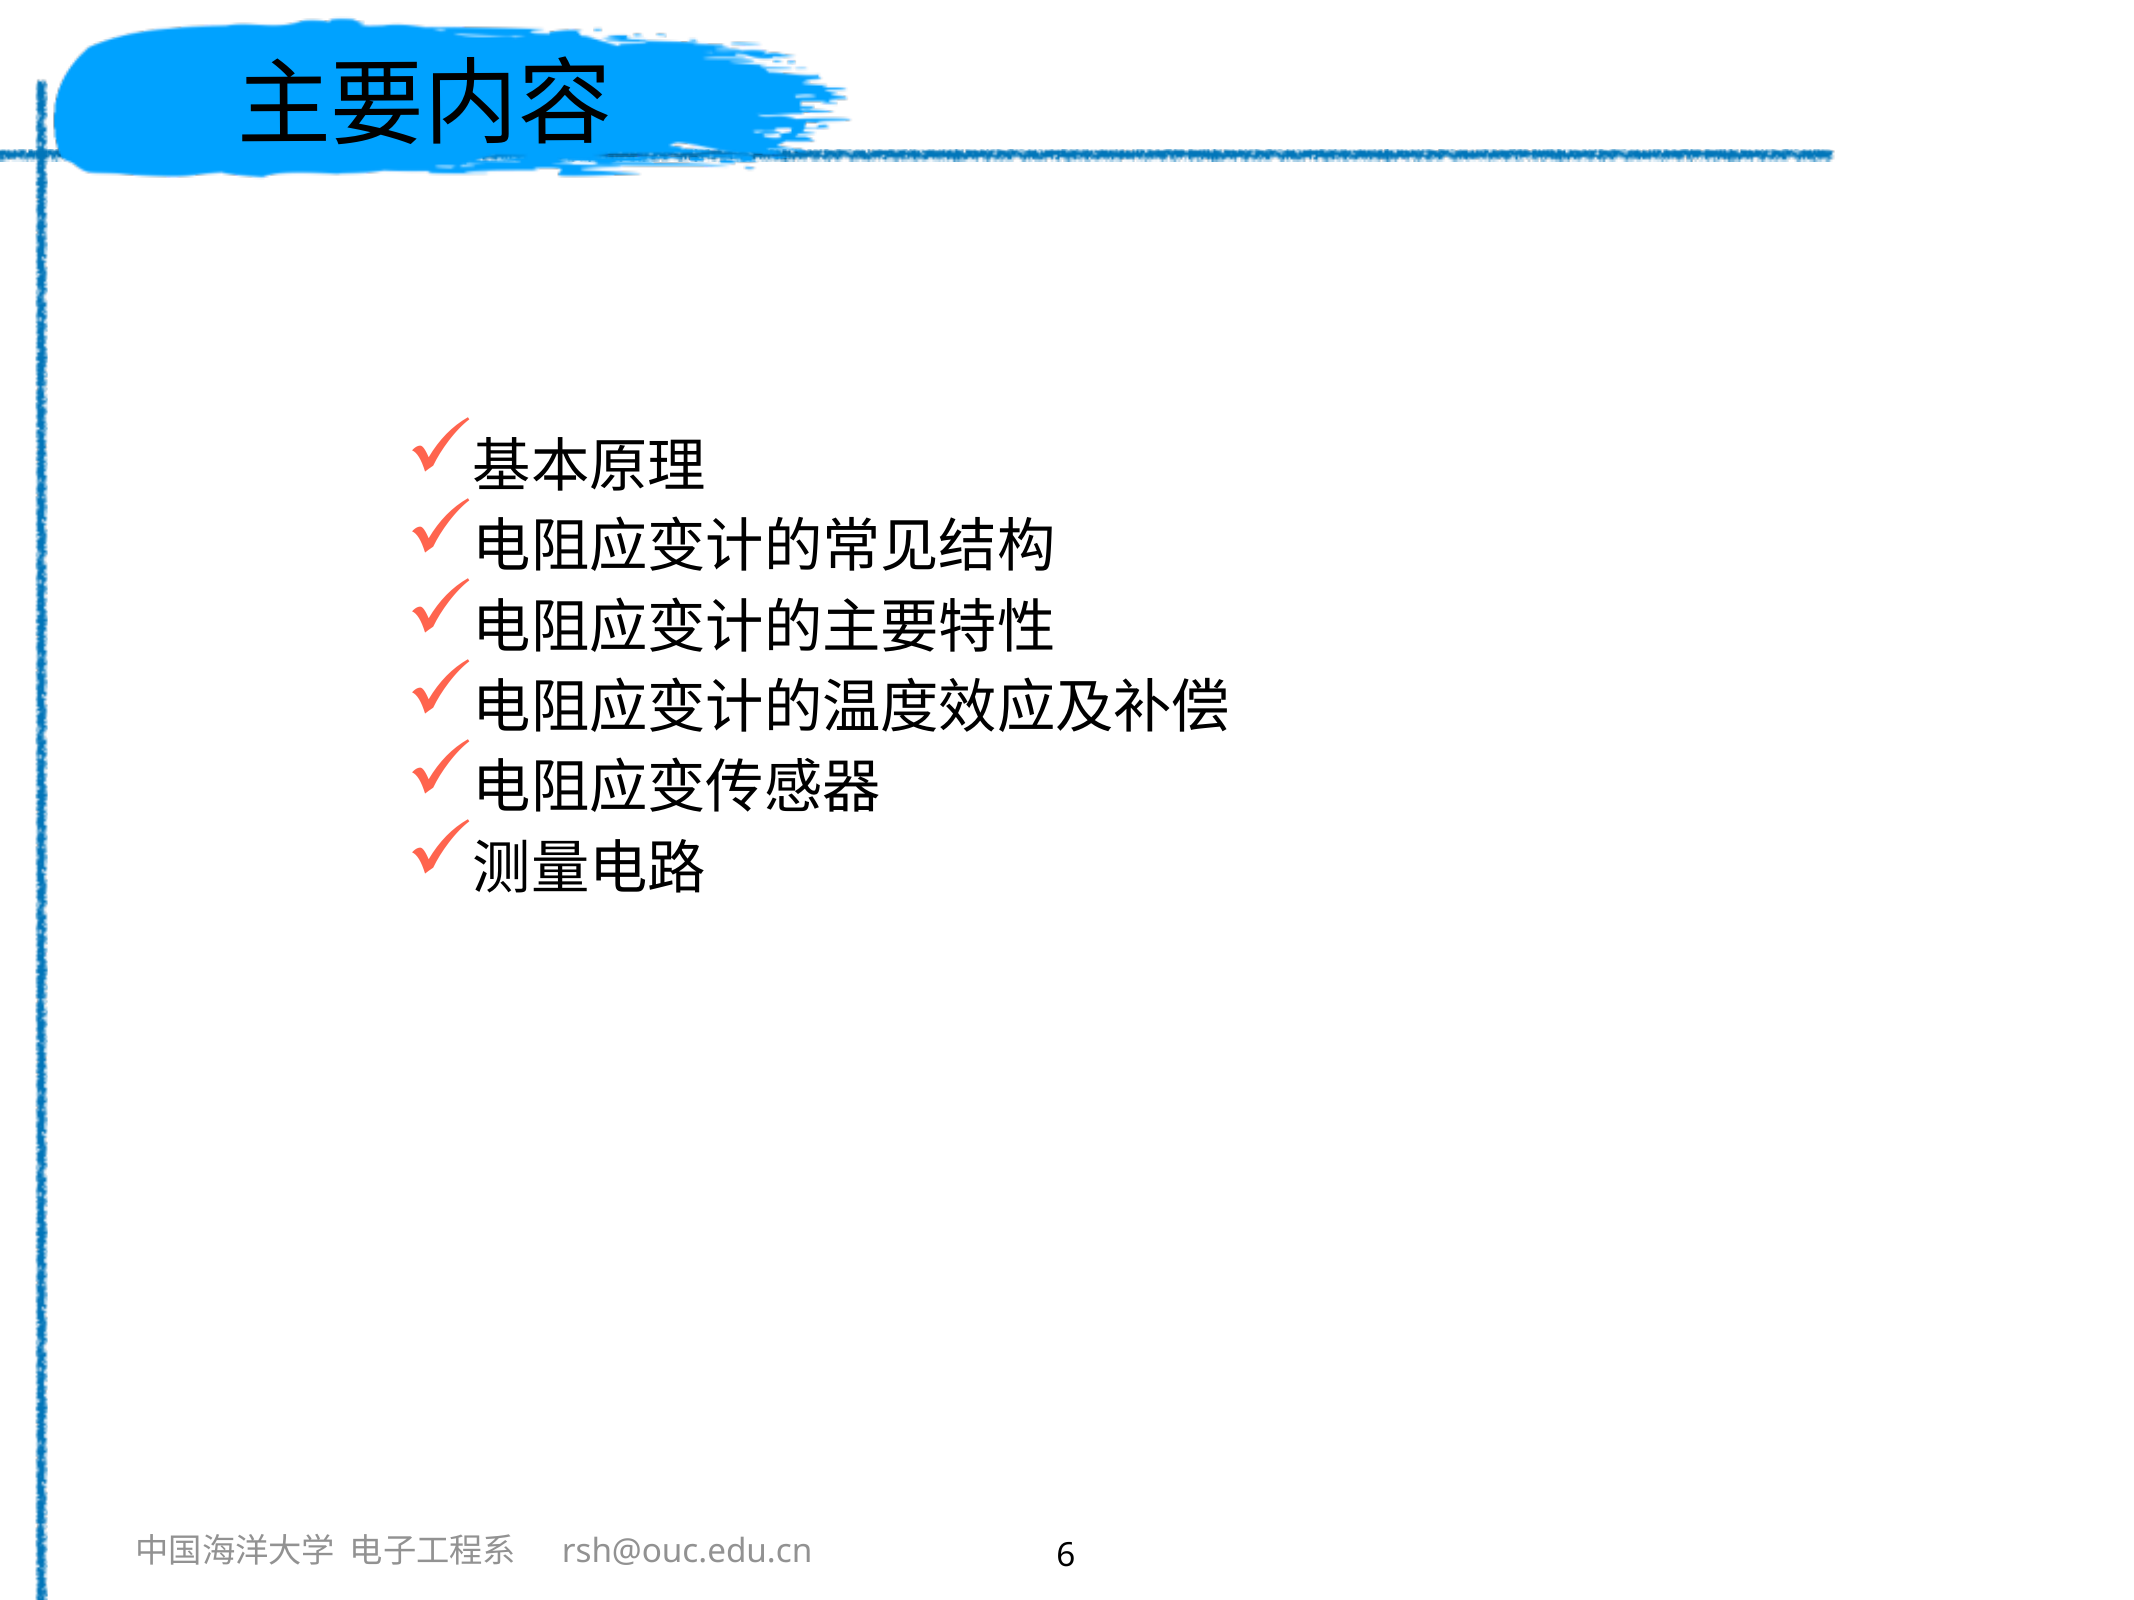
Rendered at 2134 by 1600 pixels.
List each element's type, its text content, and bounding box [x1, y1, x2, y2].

picture [790, 15, 1841, 182]
picture [0, 15, 59, 1600]
title 主要内容 [58, 5, 791, 193]
text_box 基本原理 电阻应变计的常见结构 电阻应变计的主要特性 电阻应变计的温度效应及补偿 电阻应变传感器 测量电路 [398, 419, 1239, 909]
slide_number 6 [1037, 1524, 1095, 1579]
